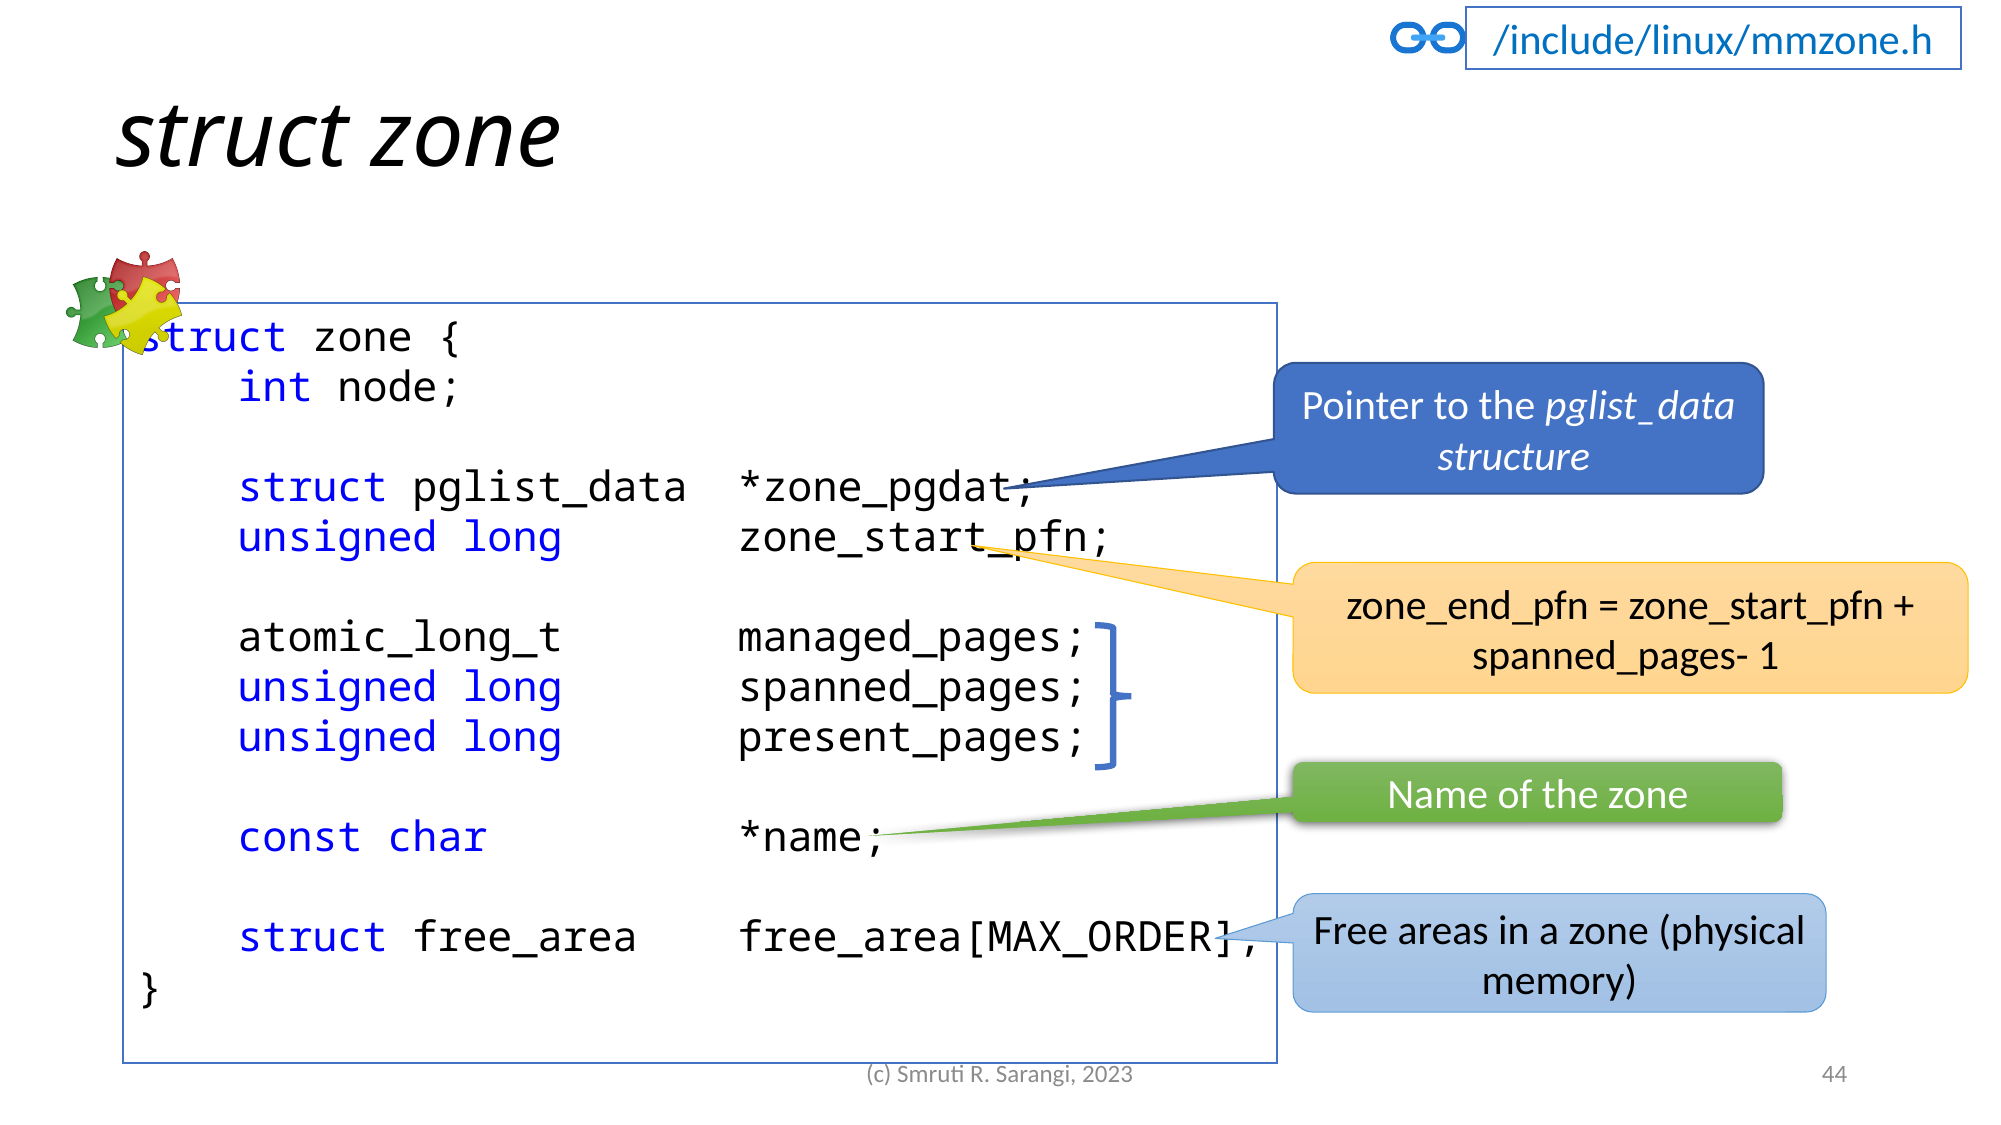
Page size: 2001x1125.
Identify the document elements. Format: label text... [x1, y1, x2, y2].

text_box Free areas in a zone (physical memory) [1214, 893, 1827, 1013]
text_box struct zone { int node; struct pglist_data *zone_pgdat; unsigned long zone_start_pfn; atomic_long_t managed_pages; unsigned long spanned_pages; unsigned long present_pages; const char *name; struct free_area free_area[MAX_ORDER]; } [122, 302, 1278, 1064]
text_box /include/linux/mmzone.h [1466, 6, 1962, 70]
slide_number 44 [1412, 1042, 1863, 1103]
text_box zone_end_pfn = zone_start_pfn + spanned_pages- 1 [971, 544, 1969, 694]
text_box [1094, 624, 1132, 768]
text_box Name of the zone [867, 762, 1783, 836]
title struct zone [101, 71, 1827, 202]
text_box Pointer to the pglist_data structure [1003, 361, 1765, 495]
footer (c) Smruti R. Sarangi, 2023 [662, 1042, 1338, 1103]
picture [65, 250, 182, 355]
picture [1390, 0, 1466, 76]
